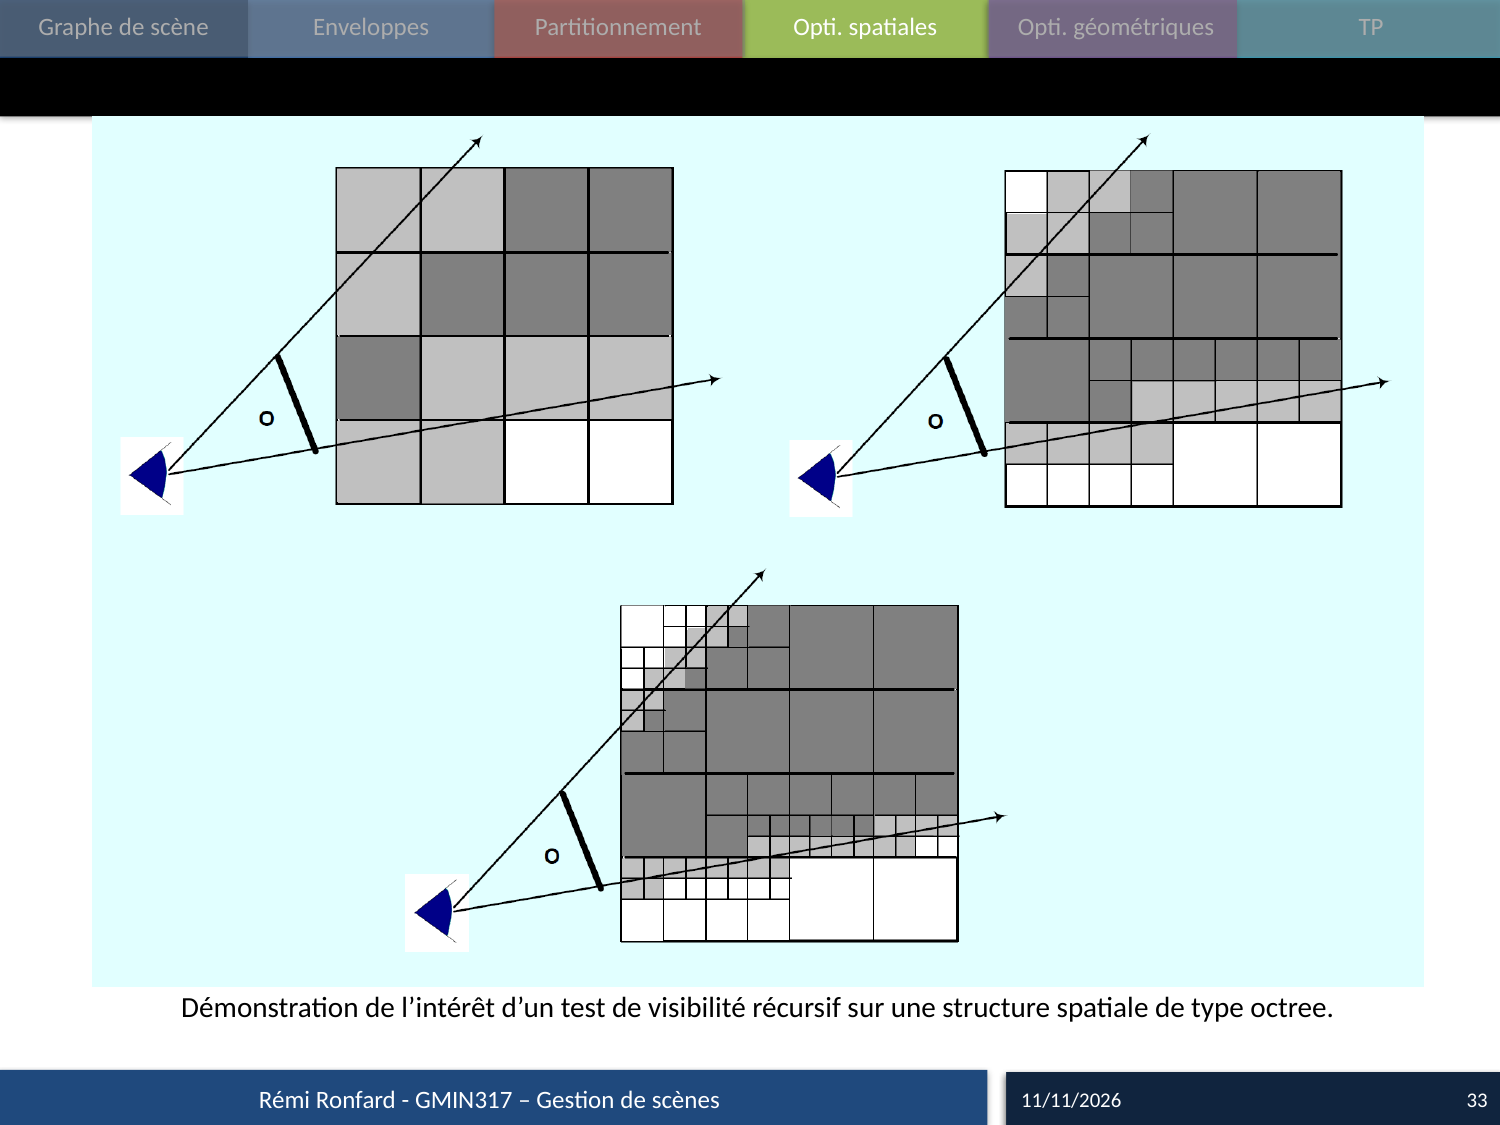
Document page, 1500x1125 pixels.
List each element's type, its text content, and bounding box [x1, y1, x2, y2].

picture [92, 116, 1424, 988]
slide_number 33 [1153, 1071, 1500, 1125]
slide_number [1006, 1070, 1153, 1125]
footer Rémi Ronfard - GMIN317 – Gestion de scènes [0, 1069, 988, 1125]
text_box Démonstration de l’intérêt d’un test de visibilité récursif sur une structure spatiale de type octree. [92, 994, 1424, 1031]
